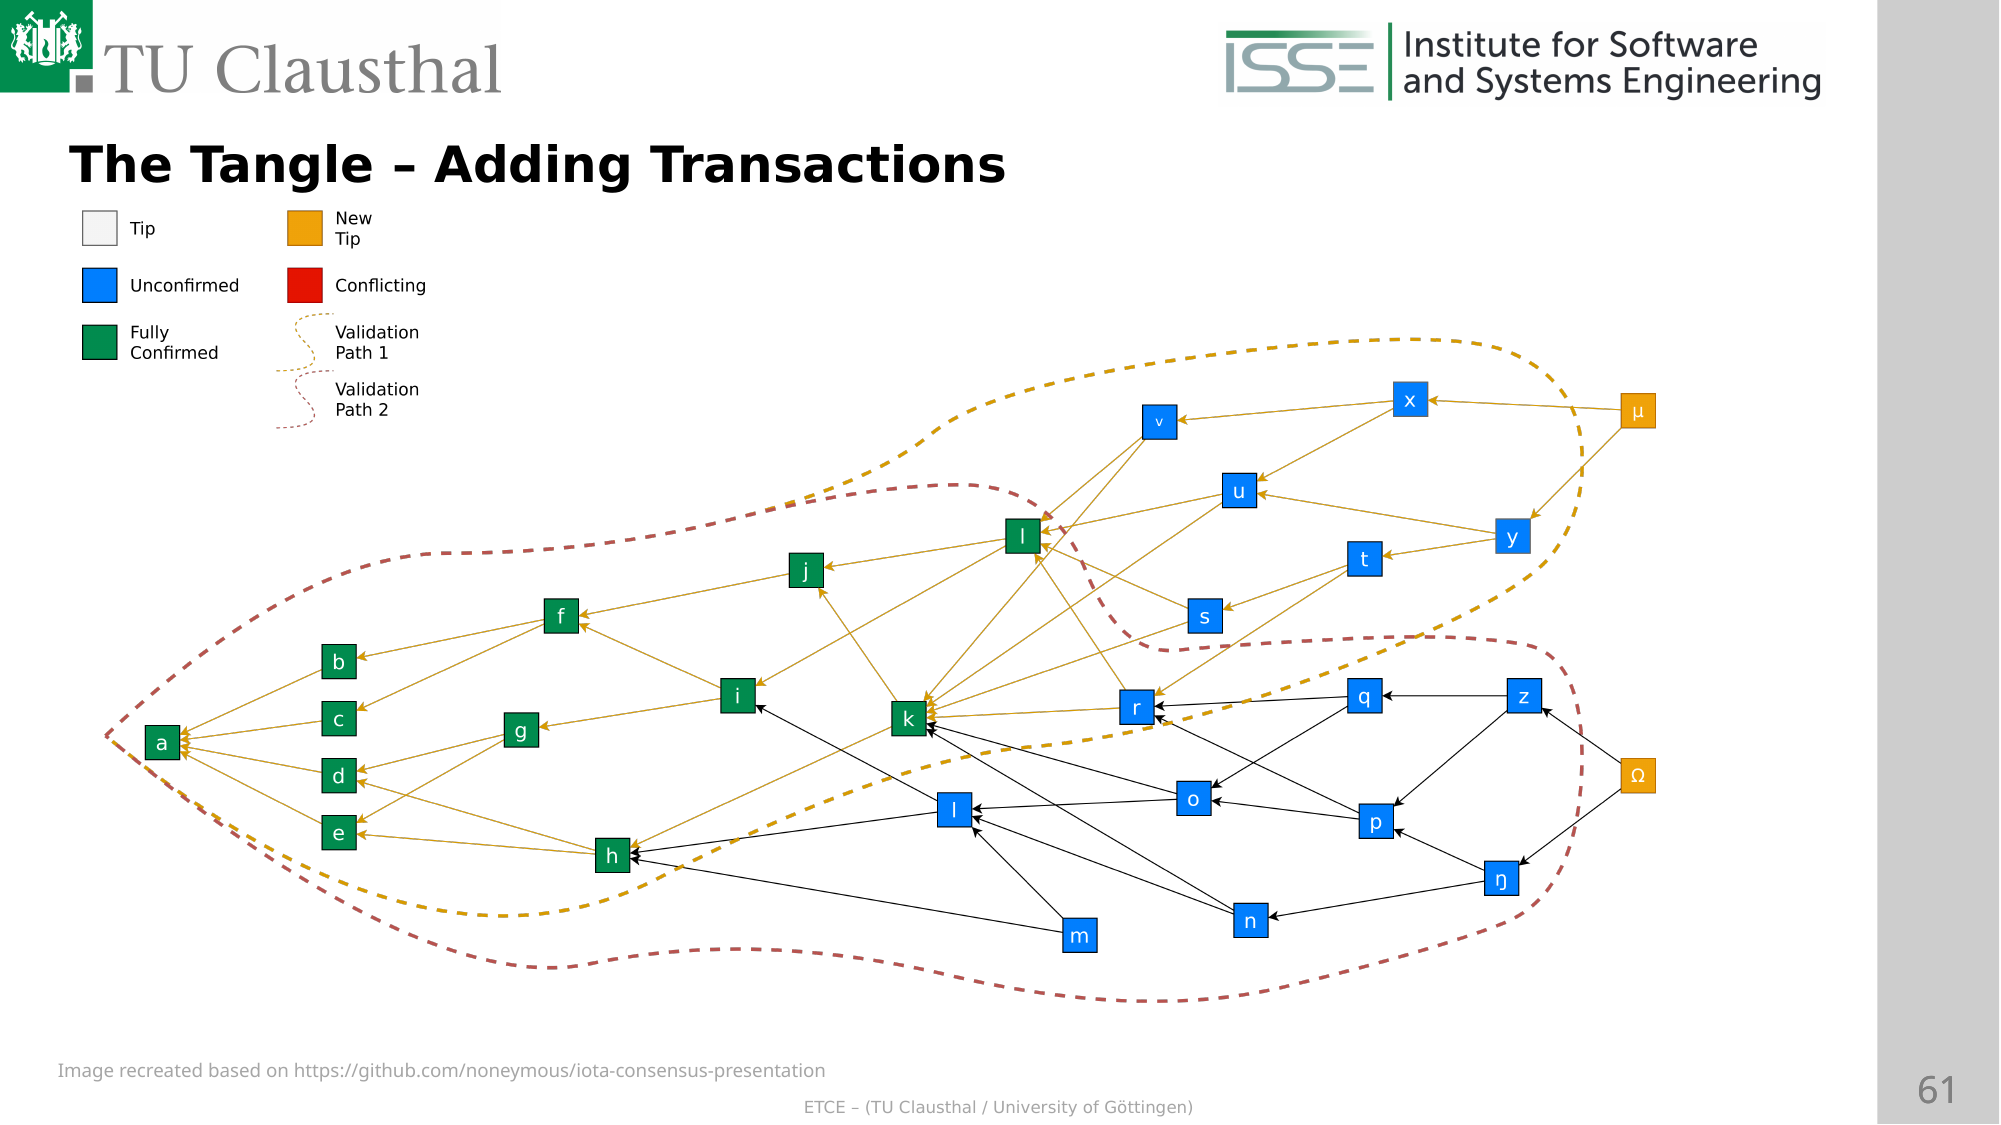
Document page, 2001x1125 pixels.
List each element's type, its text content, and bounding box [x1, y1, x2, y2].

text_box The Tangle – Adding Transactions [55, 125, 1818, 208]
picture [1218, 22, 1826, 107]
text_box Image recreated based on https://github.com/noneymous/iota-consensus-presentation [43, 1051, 1521, 1089]
picture [82, 207, 1656, 1003]
picture [0, 0, 501, 93]
